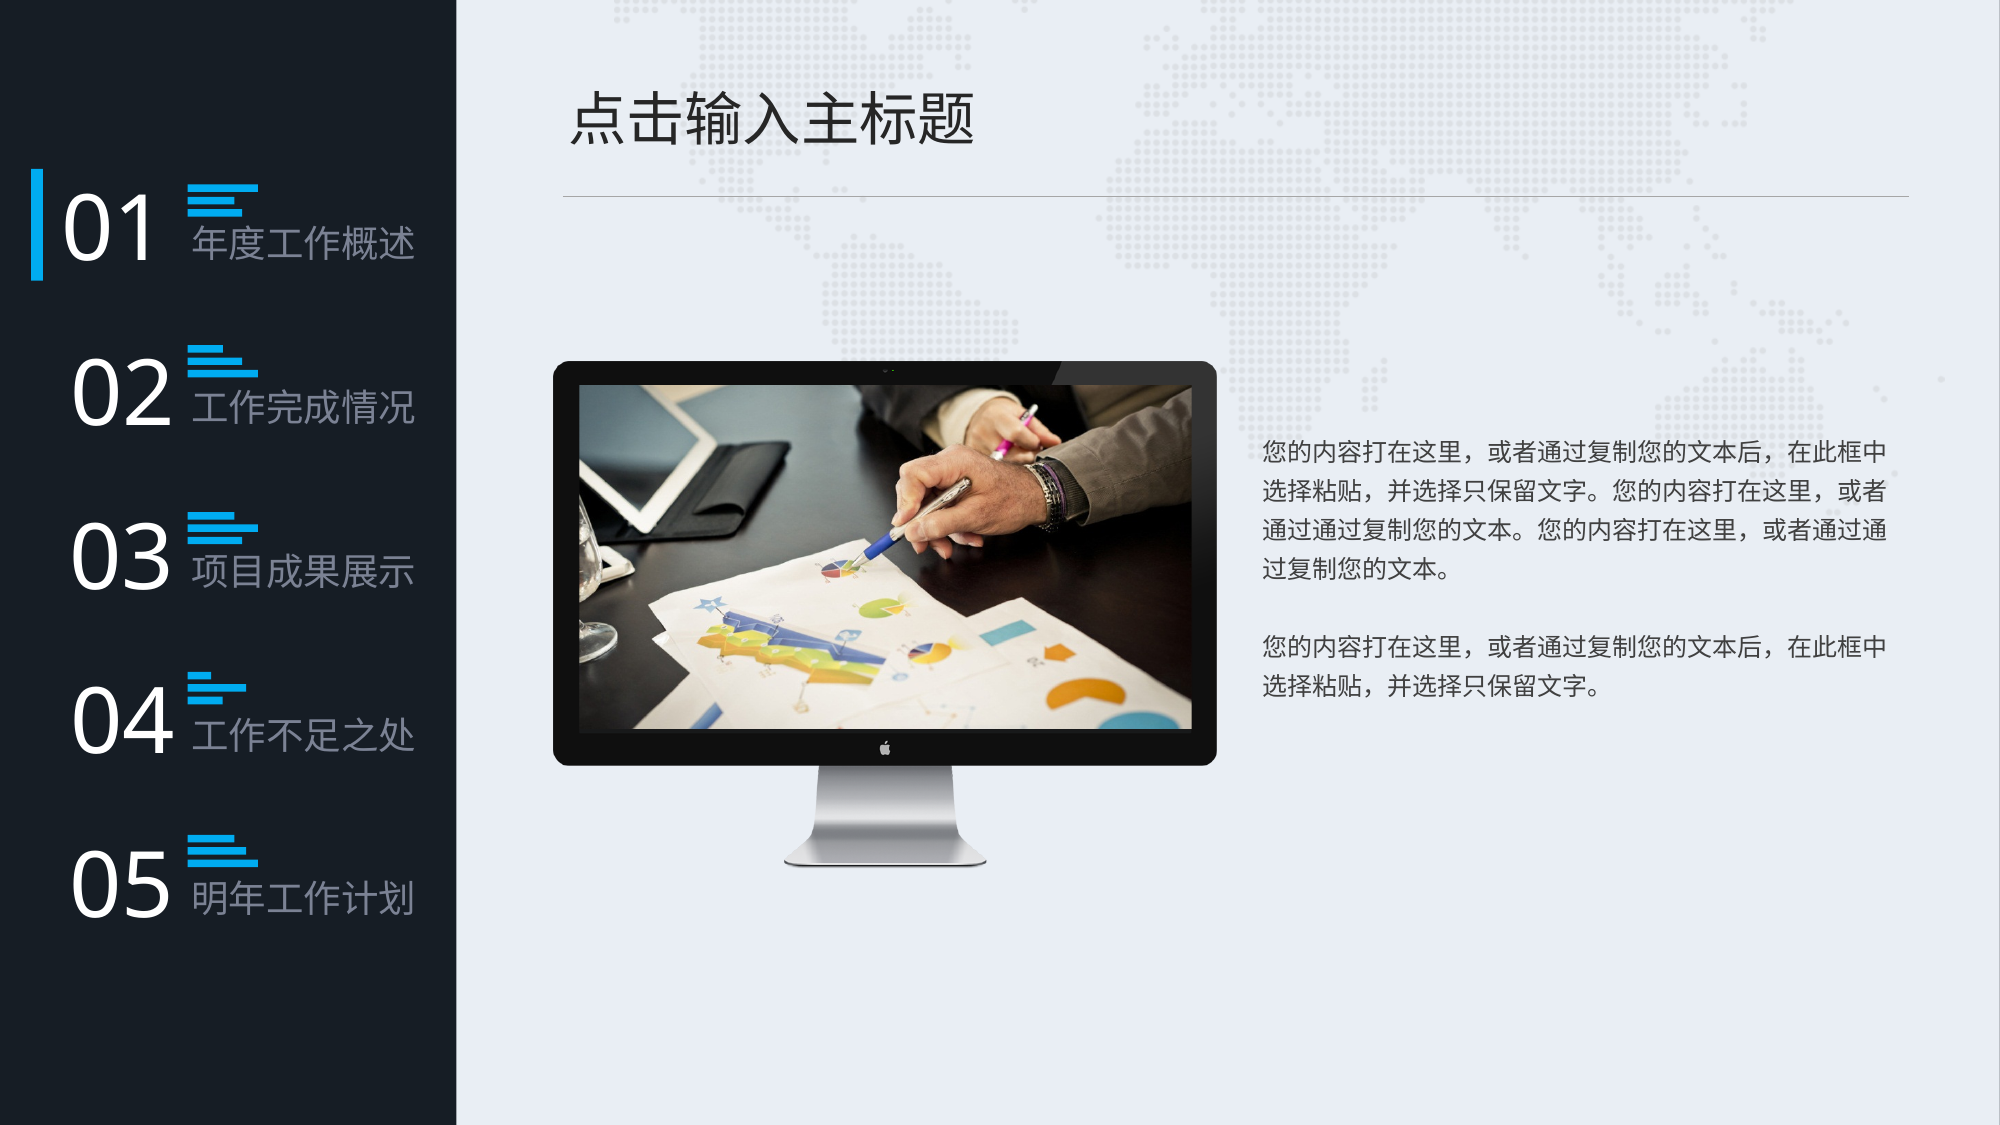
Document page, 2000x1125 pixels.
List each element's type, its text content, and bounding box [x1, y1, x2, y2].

text_box 您的内容打在这里，或者通过复制您的文本后，在此框中选择粘贴，并选择只保留文字。您的内容打在这里，或者通过通过复制您的文本。您的内容打在这里，或者通过通过复制您的文本。 您的内容打在这里，或者通过复制您的文本后，在此框中选择粘贴，并选择只保留文字。 [1247, 420, 1910, 708]
picture [553, 0, 1945, 869]
text_box 点击输入主标题 [553, 75, 992, 160]
